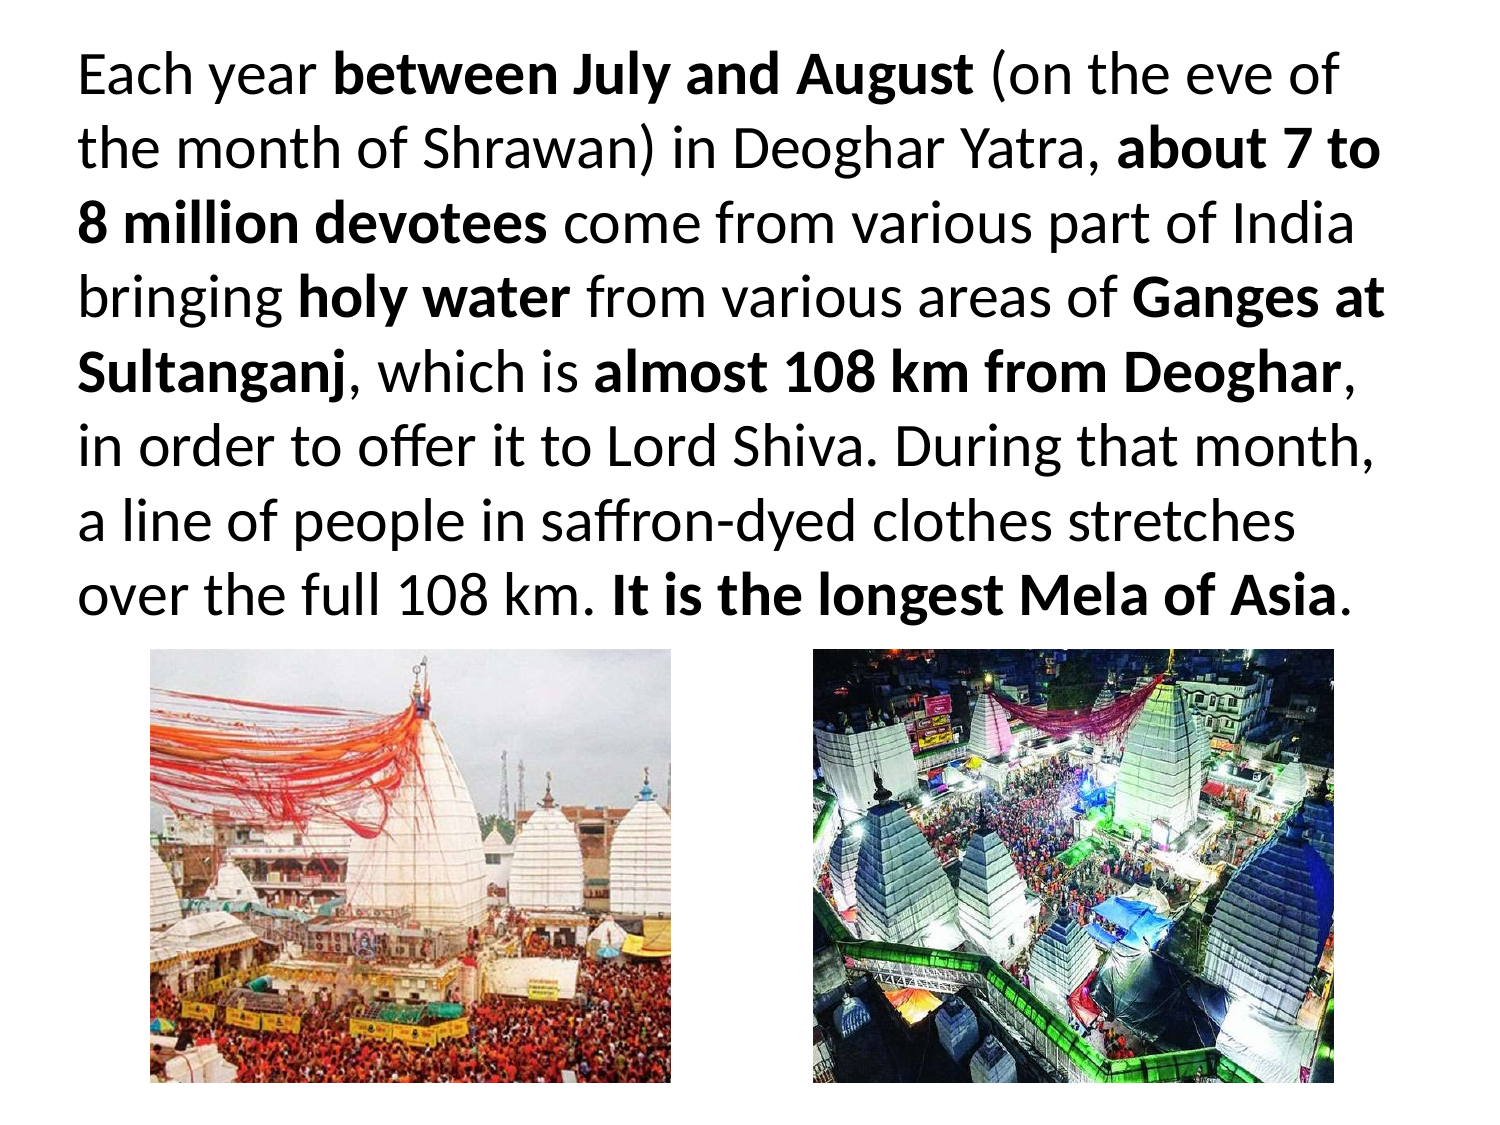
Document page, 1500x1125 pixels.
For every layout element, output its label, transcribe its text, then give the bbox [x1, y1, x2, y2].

list Each year between July and August (on the eve of the month of Shrawan) in Deoghar Yatra, about 7 to 8 million devotees come from various part of India bringing holy water from various areas of Ganges at Sultanganj, which is almost 108 km from Deoghar, in order to offer it to Lord Shiva. During that month, a line of people in saffron-dyed clothes stretches over the full 108 km. It is the longest Mela of Asia. [62, 24, 1413, 663]
picture [149, 649, 671, 1083]
picture [813, 649, 1335, 1083]
